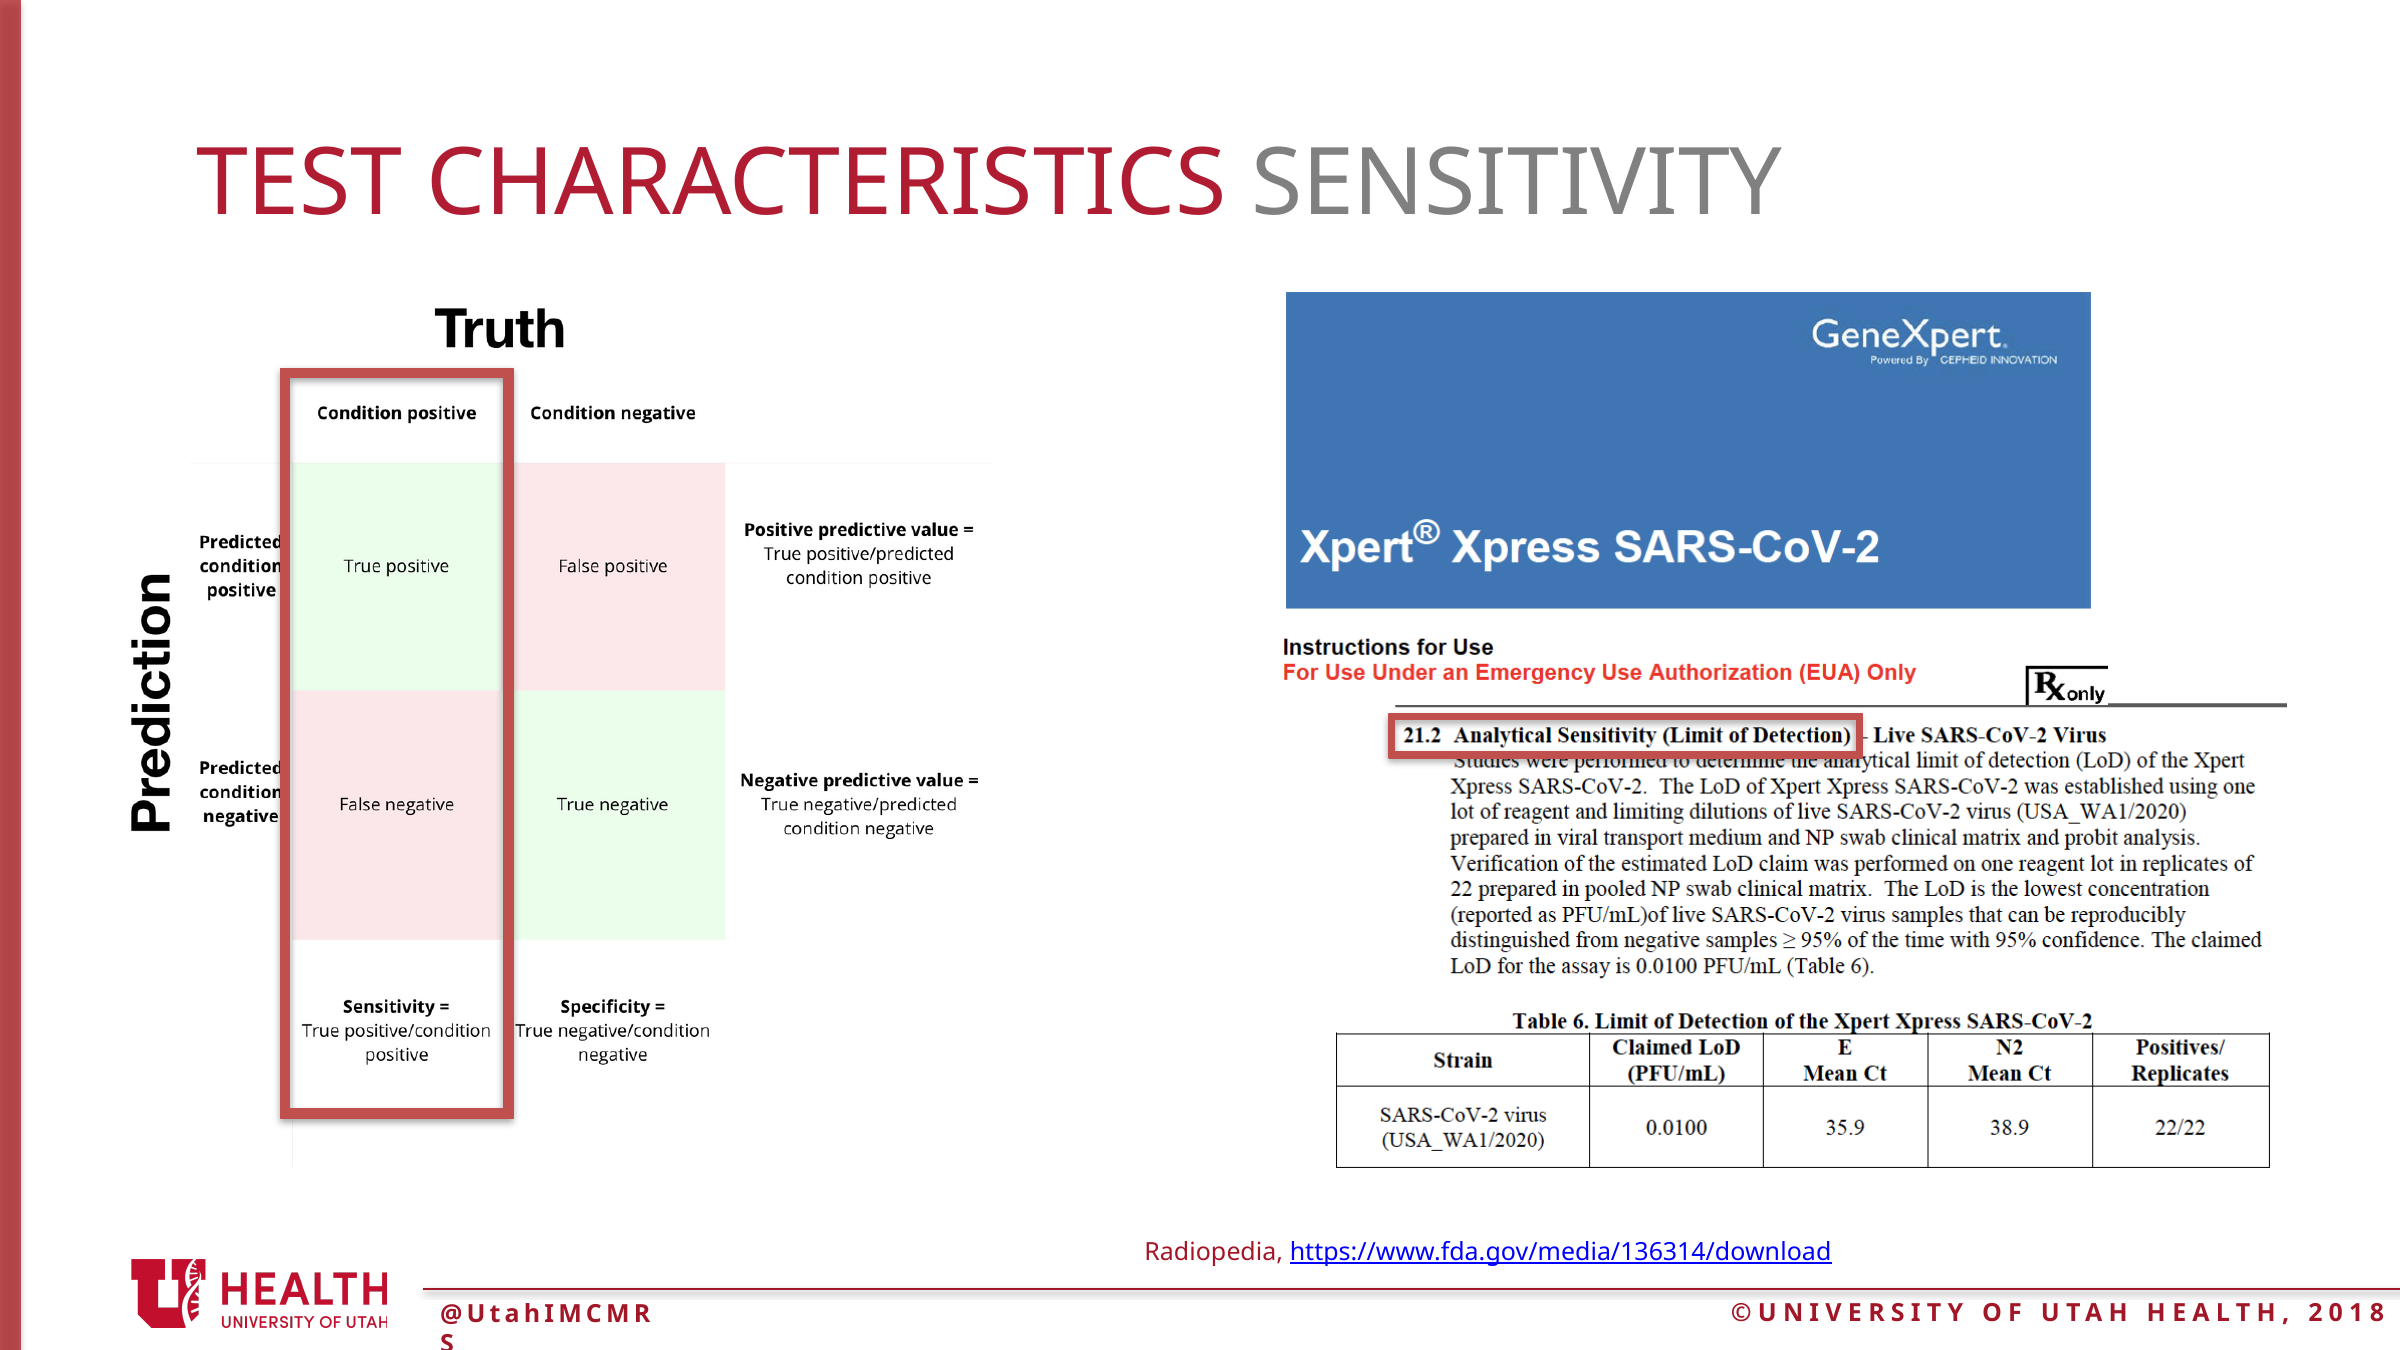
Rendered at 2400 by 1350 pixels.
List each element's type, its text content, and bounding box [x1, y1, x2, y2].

picture [1271, 280, 2287, 1186]
list @UtahIMCMRS [425, 1290, 680, 1341]
list Radiopedia, https://www.fda.gov/media/136314/download [1129, 1228, 2400, 1289]
title Test characteristics sensitivity [181, 113, 2280, 223]
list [113, 288, 992, 1167]
